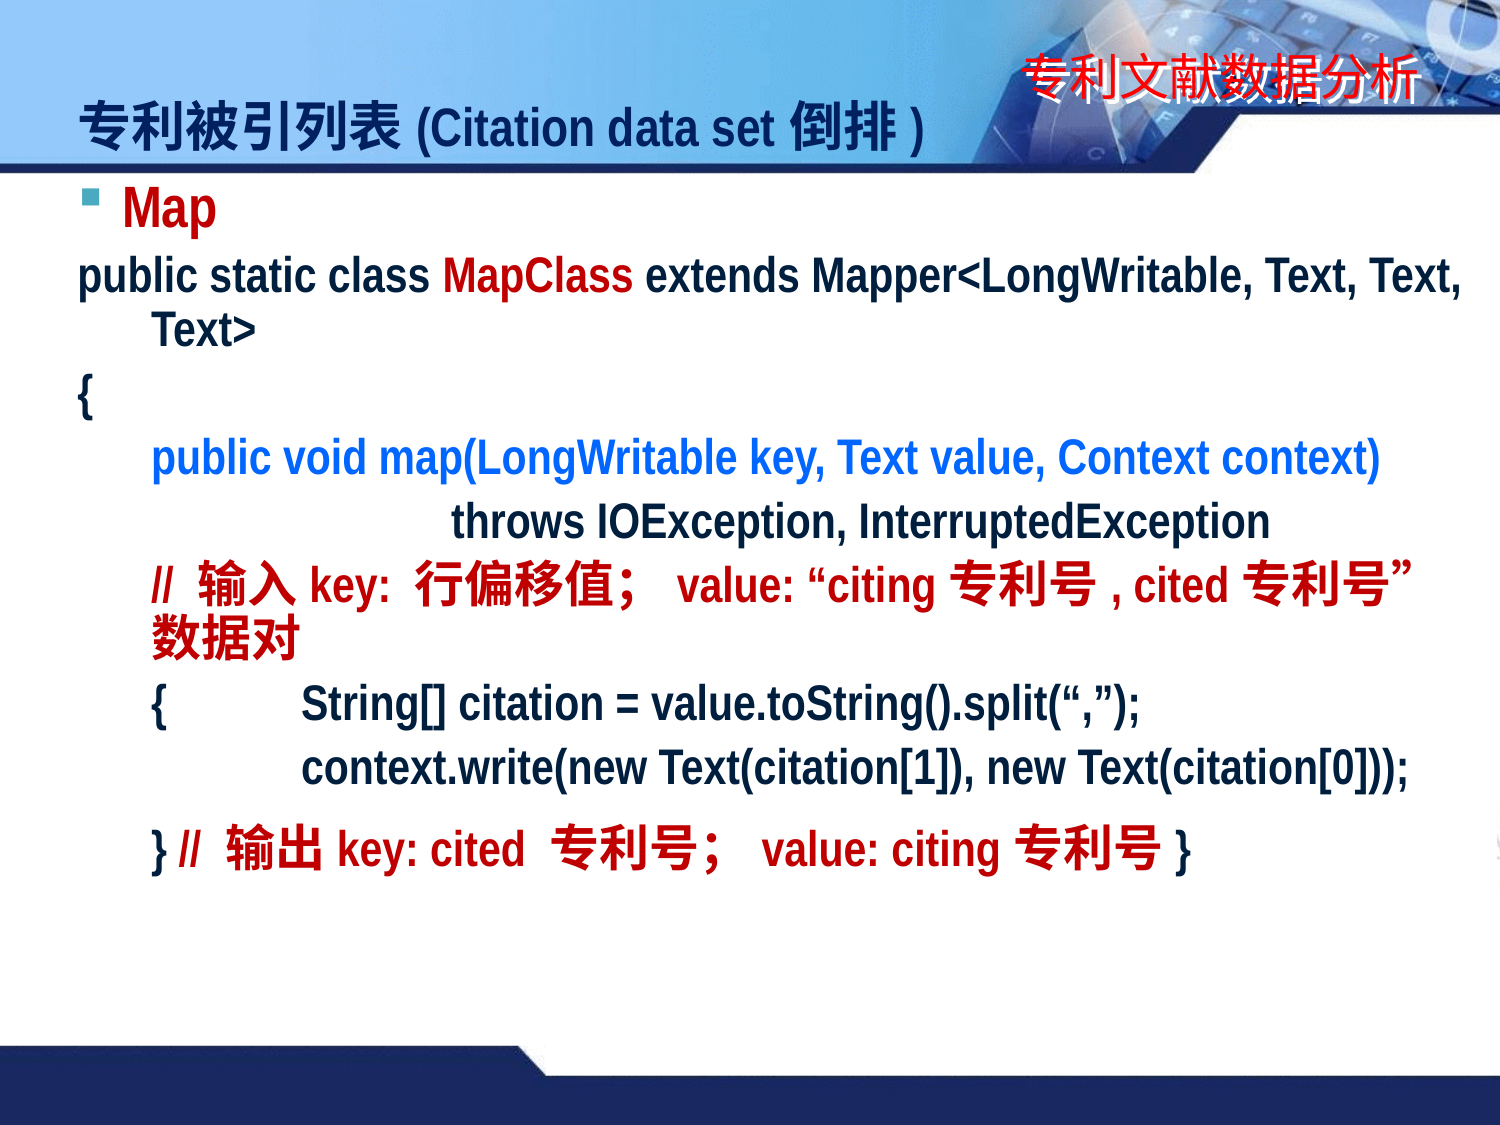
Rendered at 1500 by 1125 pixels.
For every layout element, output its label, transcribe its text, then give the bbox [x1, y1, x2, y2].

list 专利被引列表(Citation data set倒排) Map public static class MapClass extends Mapper<LongWritable, Text, Text, Text> { public void map(LongWritable key, Text value, Context context) throws IOException, InterruptedException // 输入key: 行偏移值；value: “citing专利号, cited专利号” 数据对 { String[] citation = value.toString().split(“,”); context.write(new Text(citation[1]), new Text(citation[0])); } // 输出key: cited 专利号；value: citing专利号} [62, 84, 1500, 1041]
picture [0, 0, 1500, 1125]
title 专利文献数据分析 [105, 41, 1435, 121]
